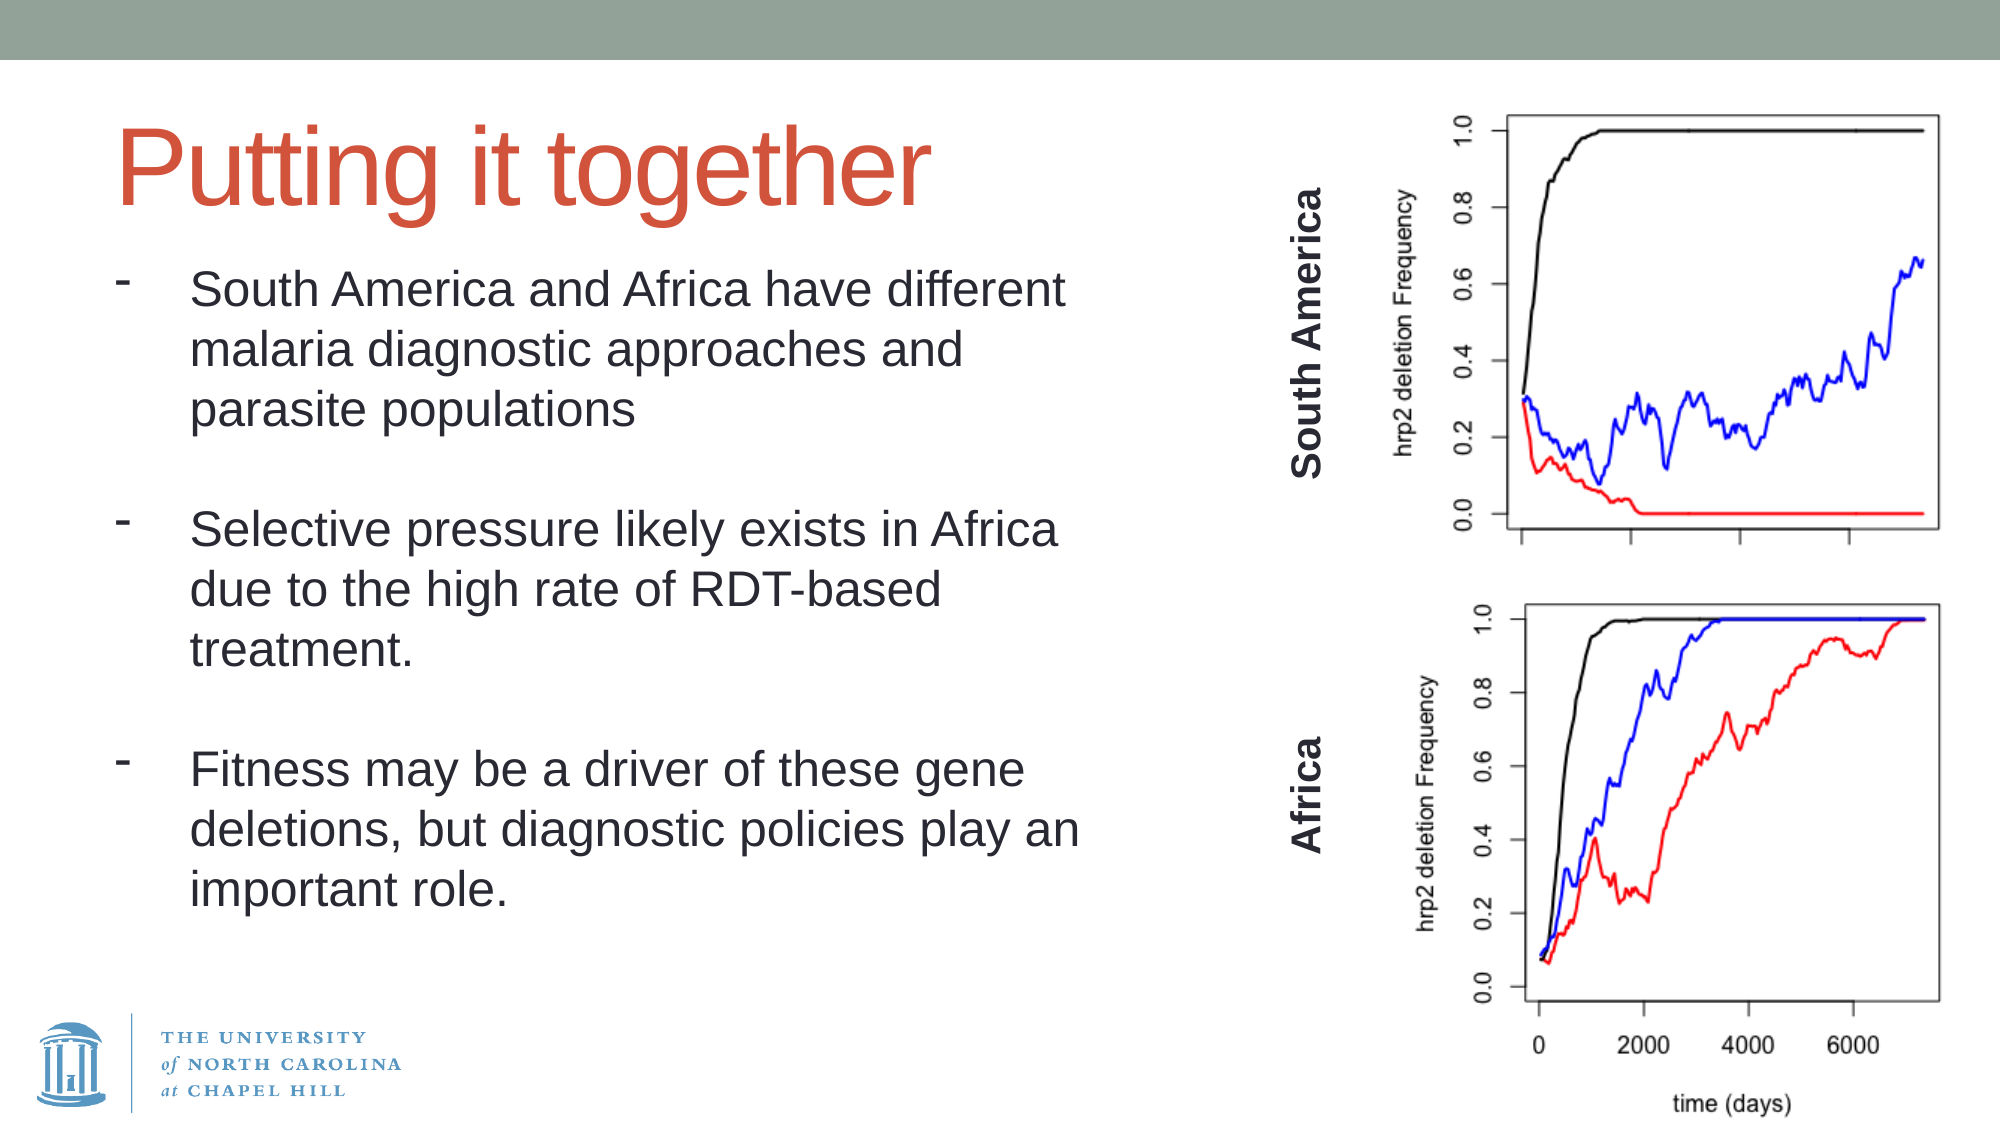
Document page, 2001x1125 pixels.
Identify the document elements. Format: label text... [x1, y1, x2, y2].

text_box South America [1271, 159, 1337, 496]
text_box Putting it together [99, 87, 1900, 250]
text_box Africa [1271, 628, 1337, 965]
picture [1385, 92, 2001, 1125]
text_box South America and Africa have different malaria diagnostic approaches and parasite populations Selective pressure likely exists in Africa due to the high rate of RDT-based treatment. Fitness may be a driver of these gene deletions, but diagnostic policies play an important role. [99, 250, 1163, 924]
picture [37, 1012, 402, 1113]
